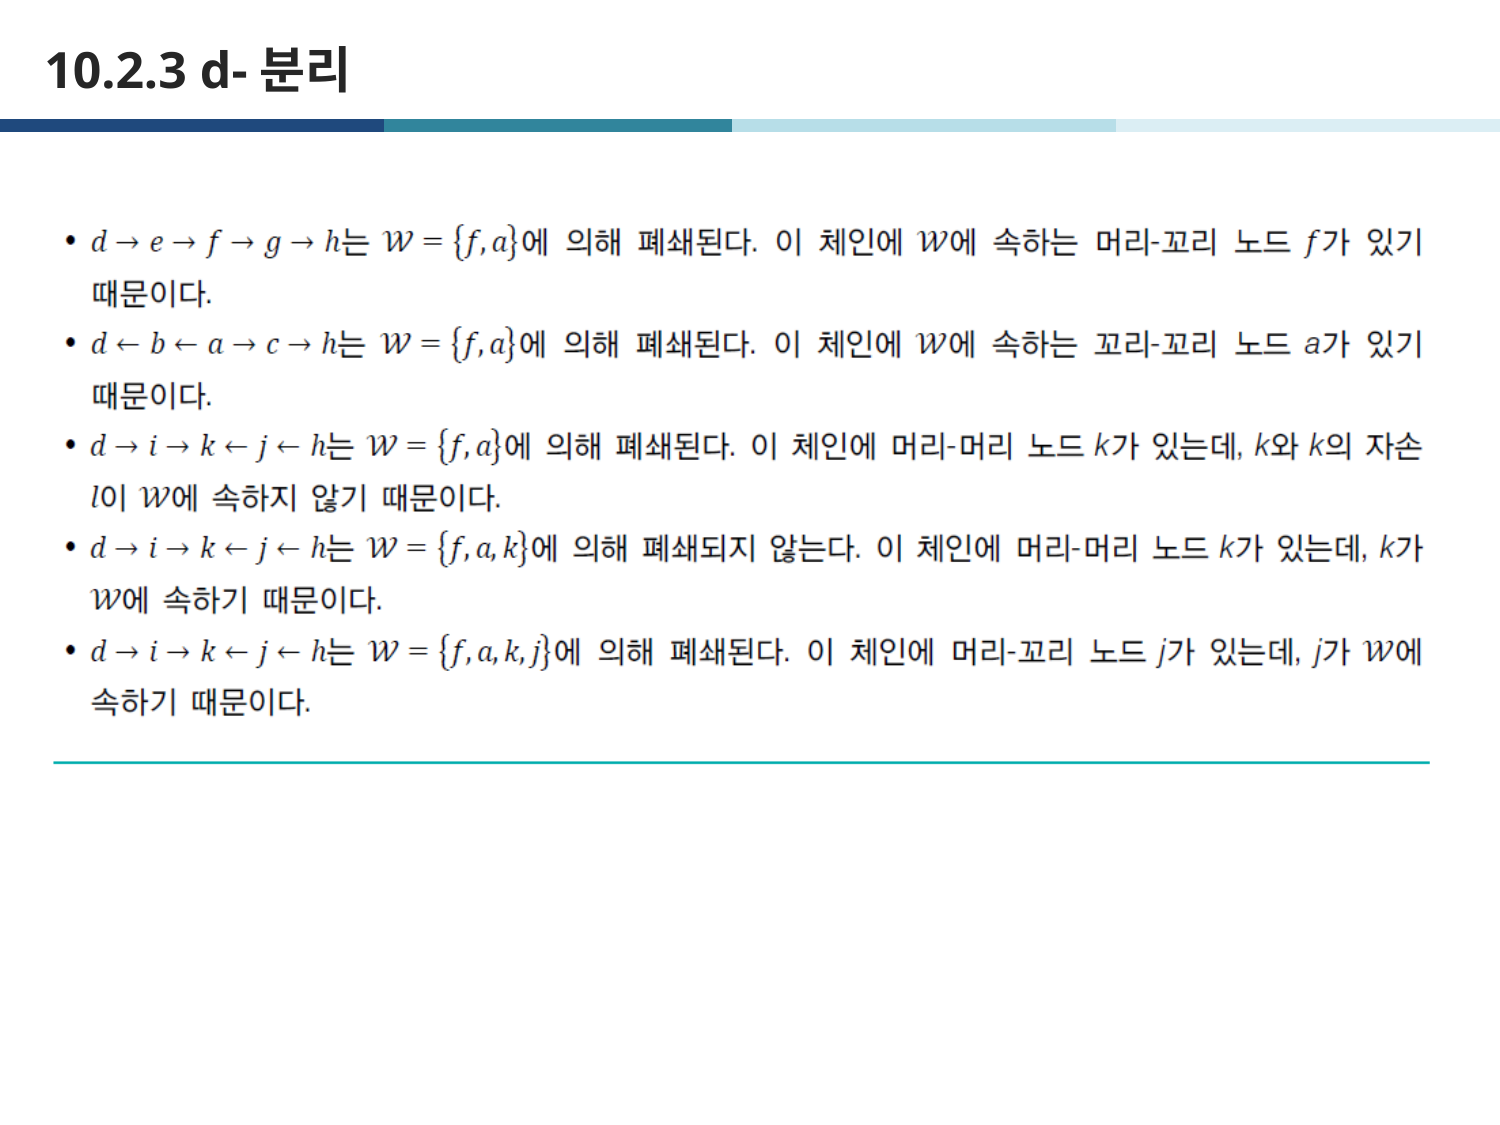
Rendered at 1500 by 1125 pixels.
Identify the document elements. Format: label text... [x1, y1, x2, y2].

picture [52, 219, 1431, 740]
picture [46, 755, 1435, 773]
title 10.2.3 d-분리 [29, 23, 1448, 114]
